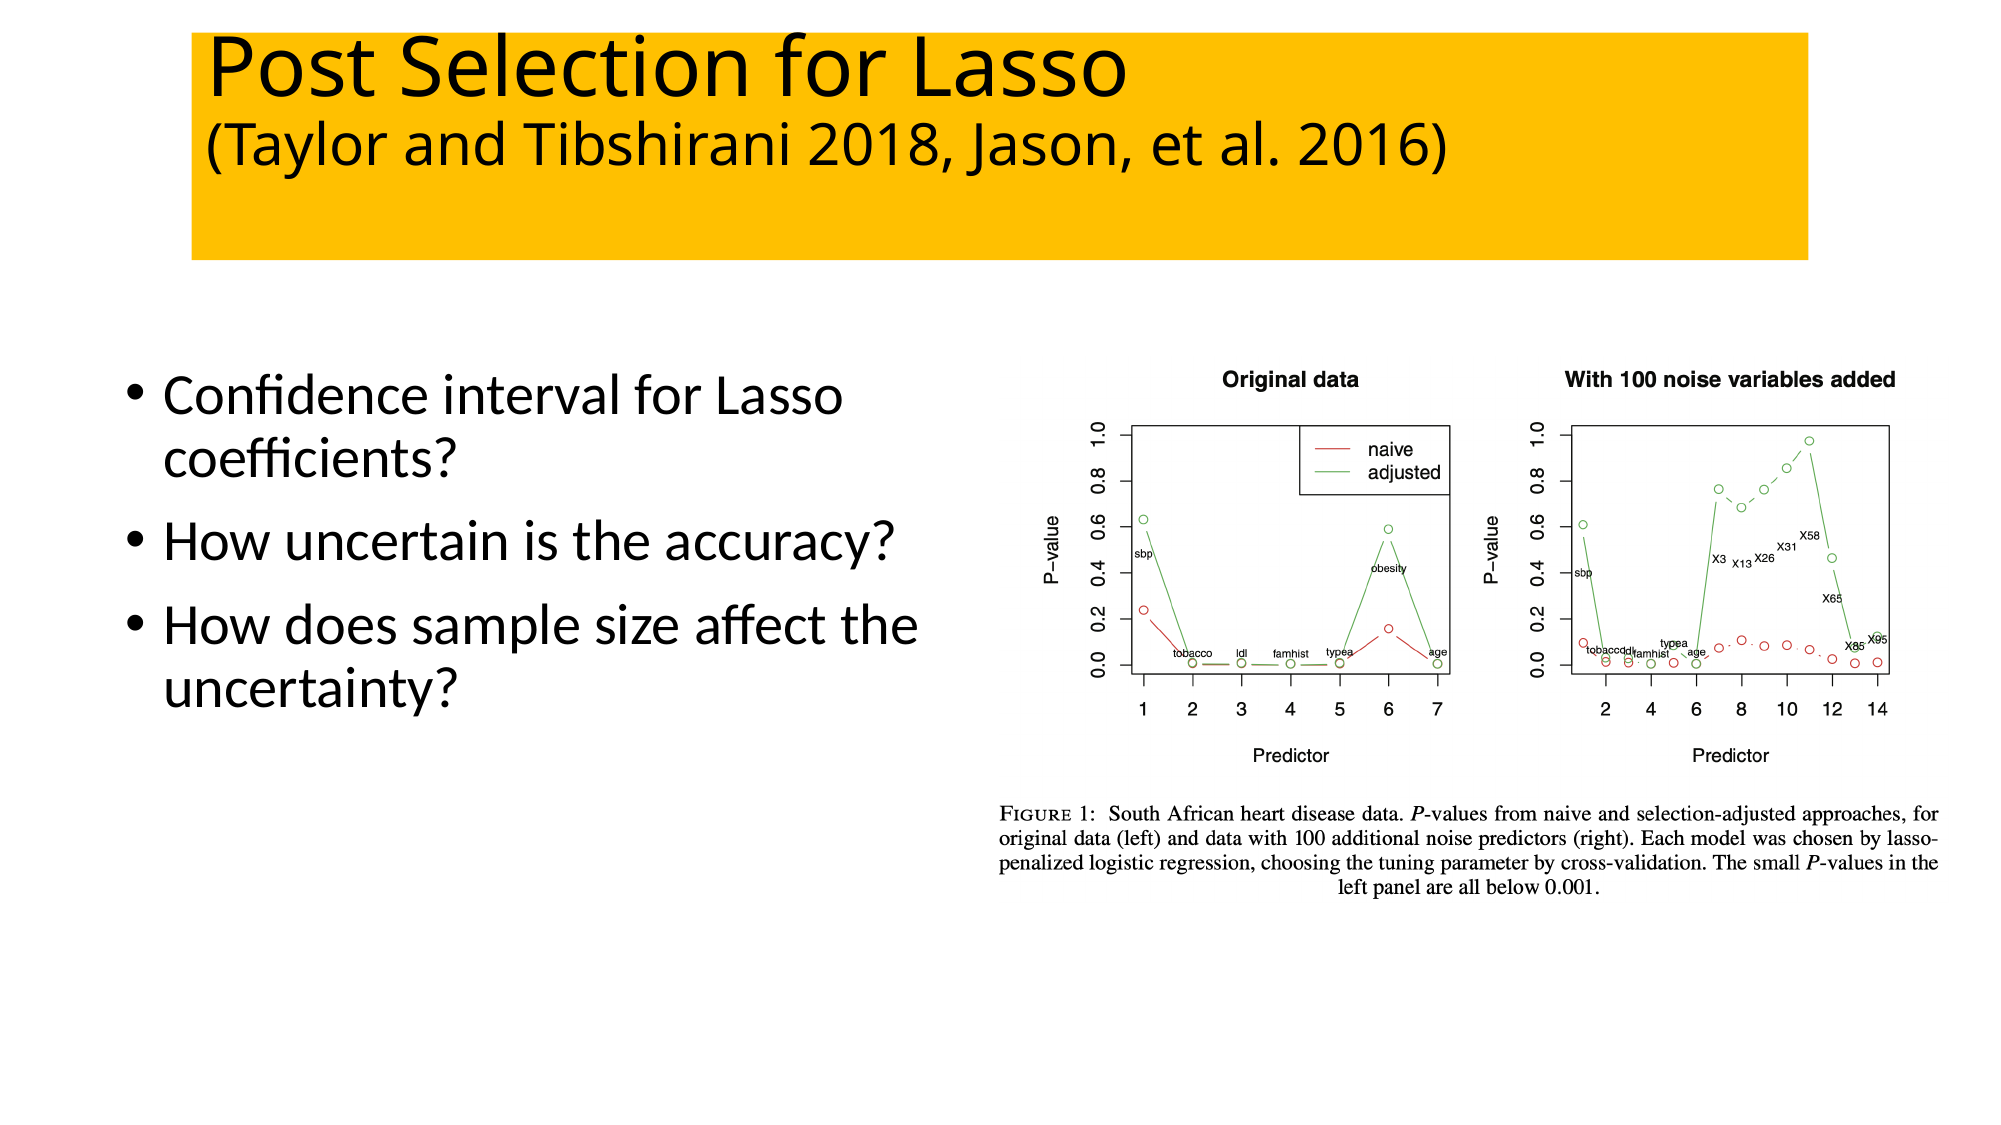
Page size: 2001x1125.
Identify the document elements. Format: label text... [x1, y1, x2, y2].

list Confidence interval for Lasso coefficients? How uncertain is the accuracy? How does sample size affect the uncertainty? [110, 356, 961, 1071]
picture [999, 356, 1949, 903]
text_box Post Selection for Lasso (Taylor and Tibshirani 2018, Jason, et al. 2016) [191, 32, 1809, 261]
